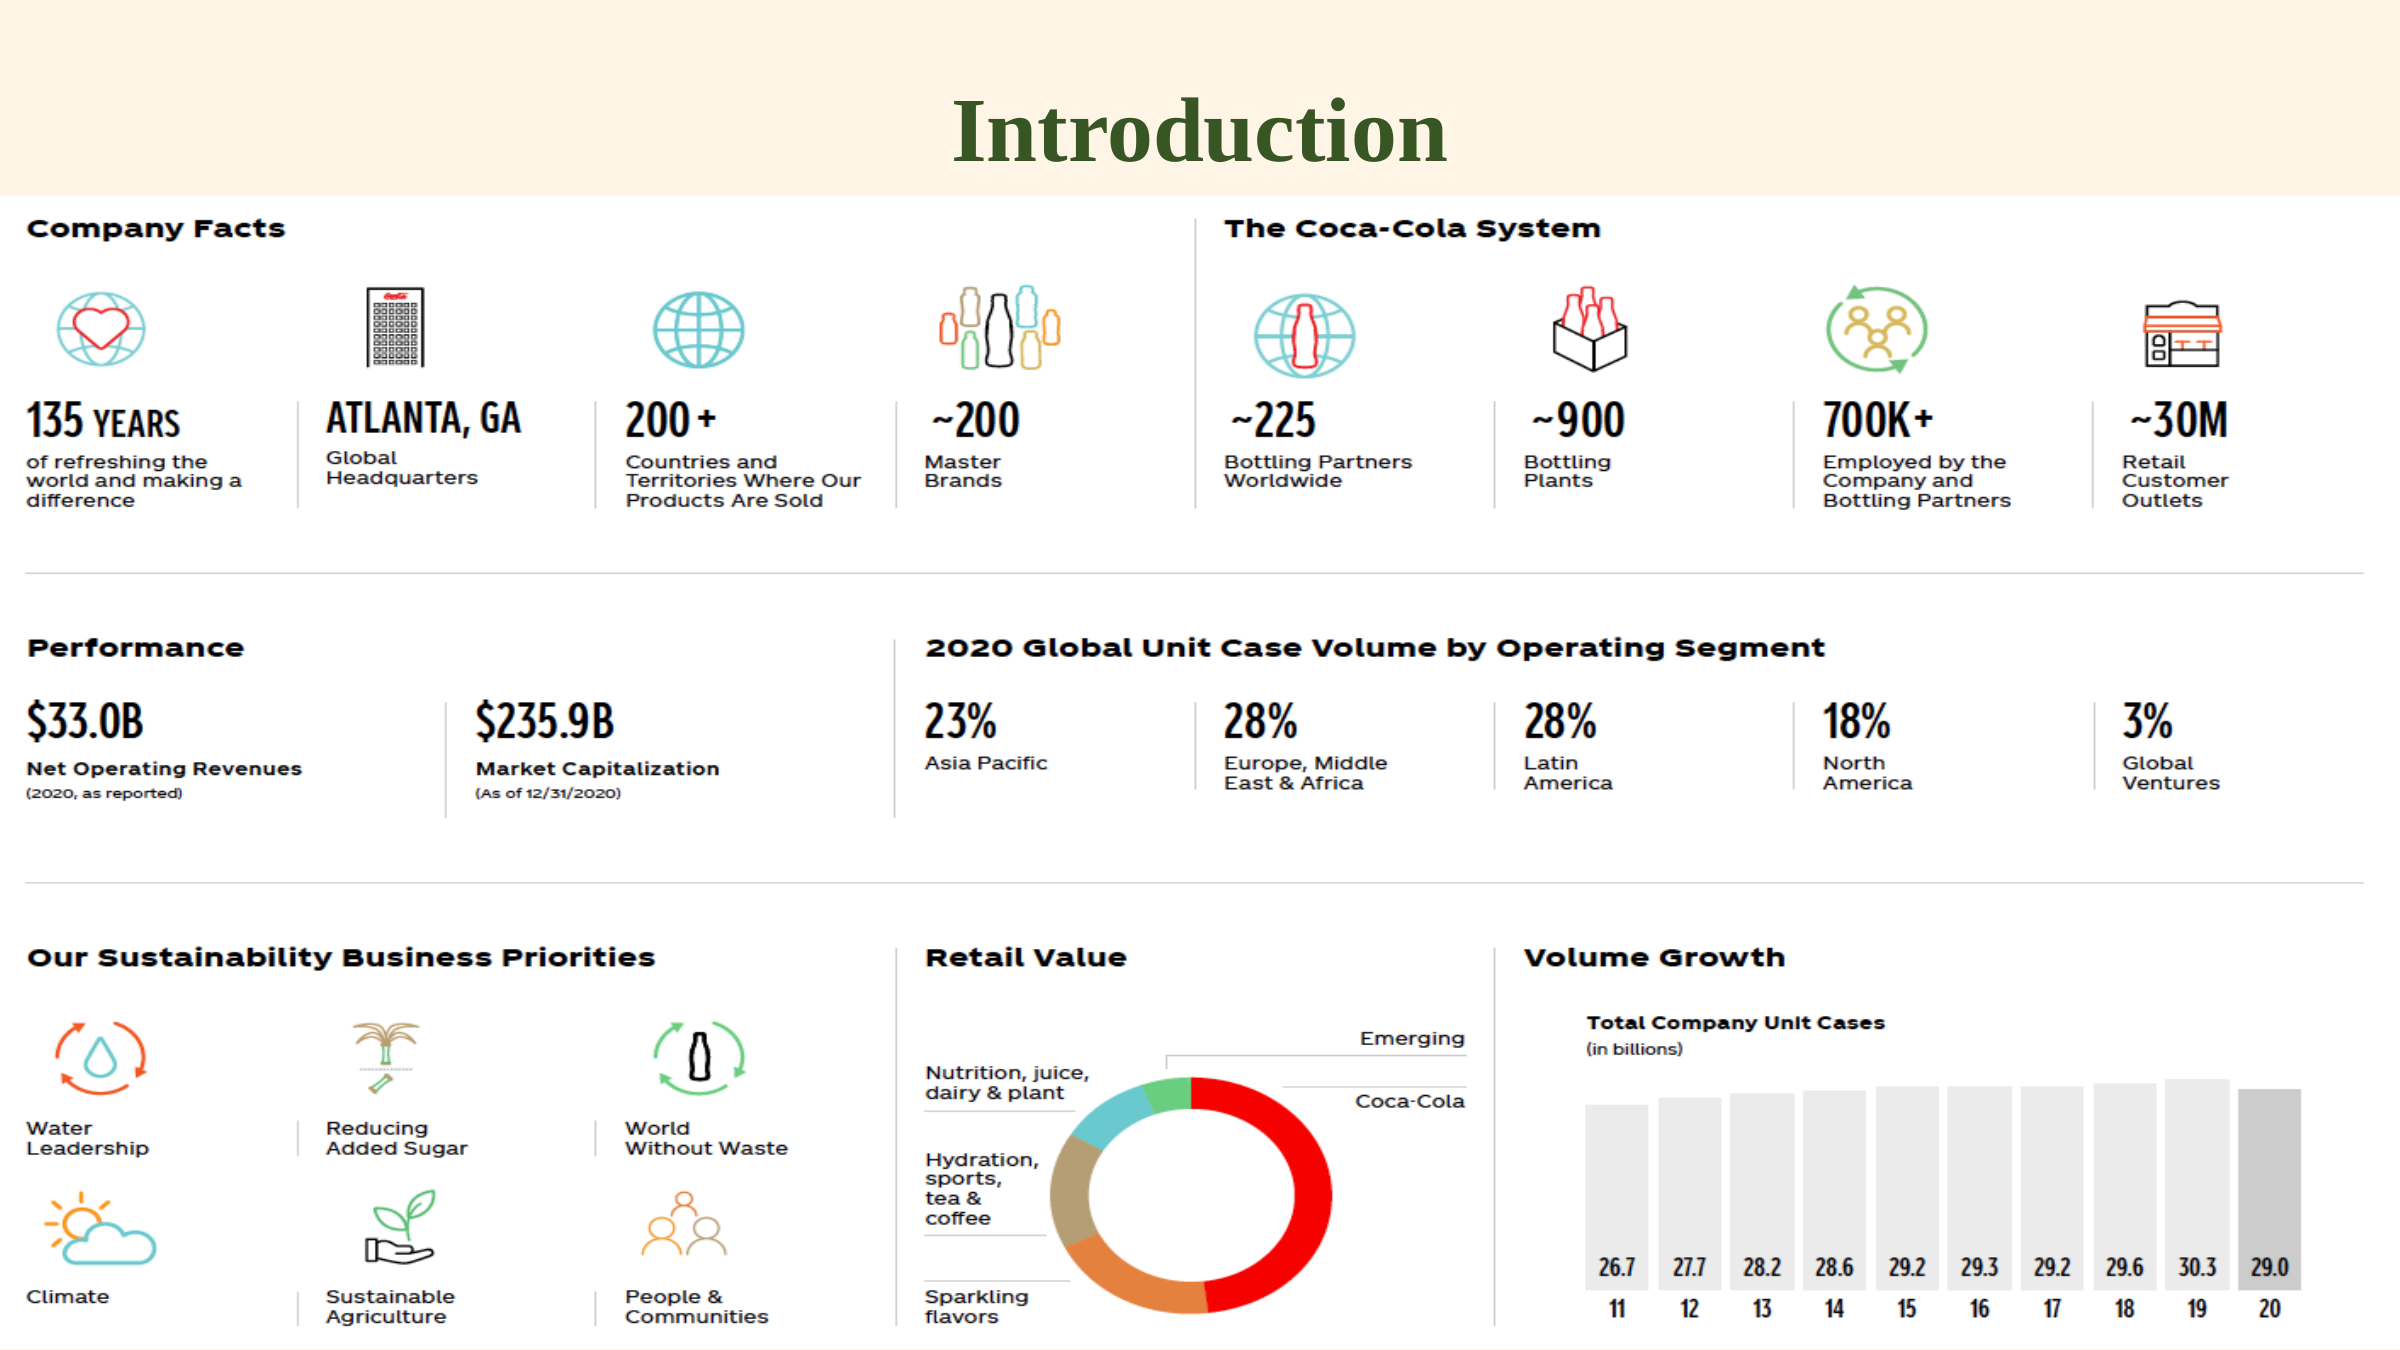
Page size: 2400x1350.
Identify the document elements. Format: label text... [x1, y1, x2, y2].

text_box [0, 0, 2400, 196]
picture [0, 196, 2400, 1349]
text_box Introduction [92, 54, 2308, 196]
